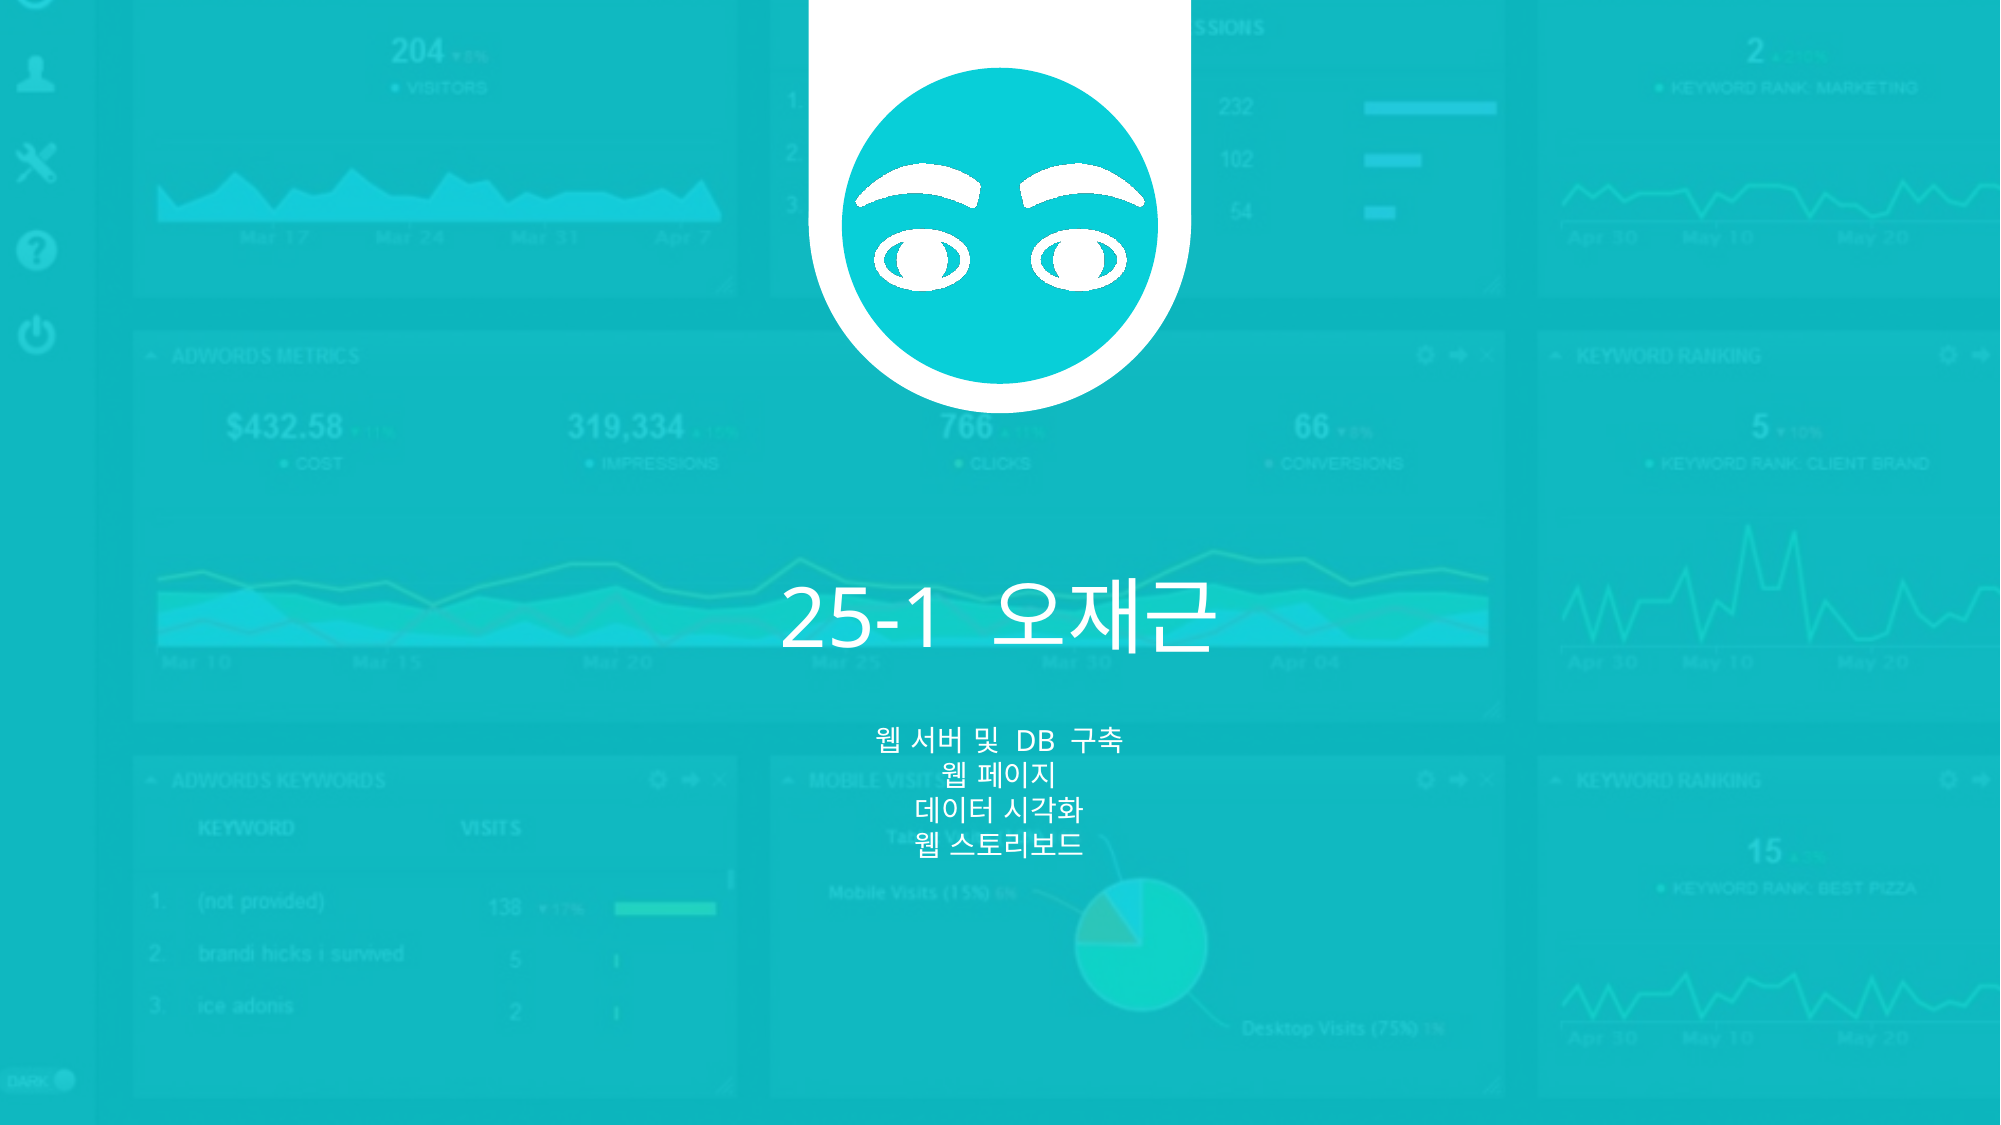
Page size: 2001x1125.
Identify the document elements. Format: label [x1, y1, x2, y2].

text_box [808, 0, 1192, 414]
picture [854, 147, 1145, 308]
picture [0, 0, 2000, 1125]
